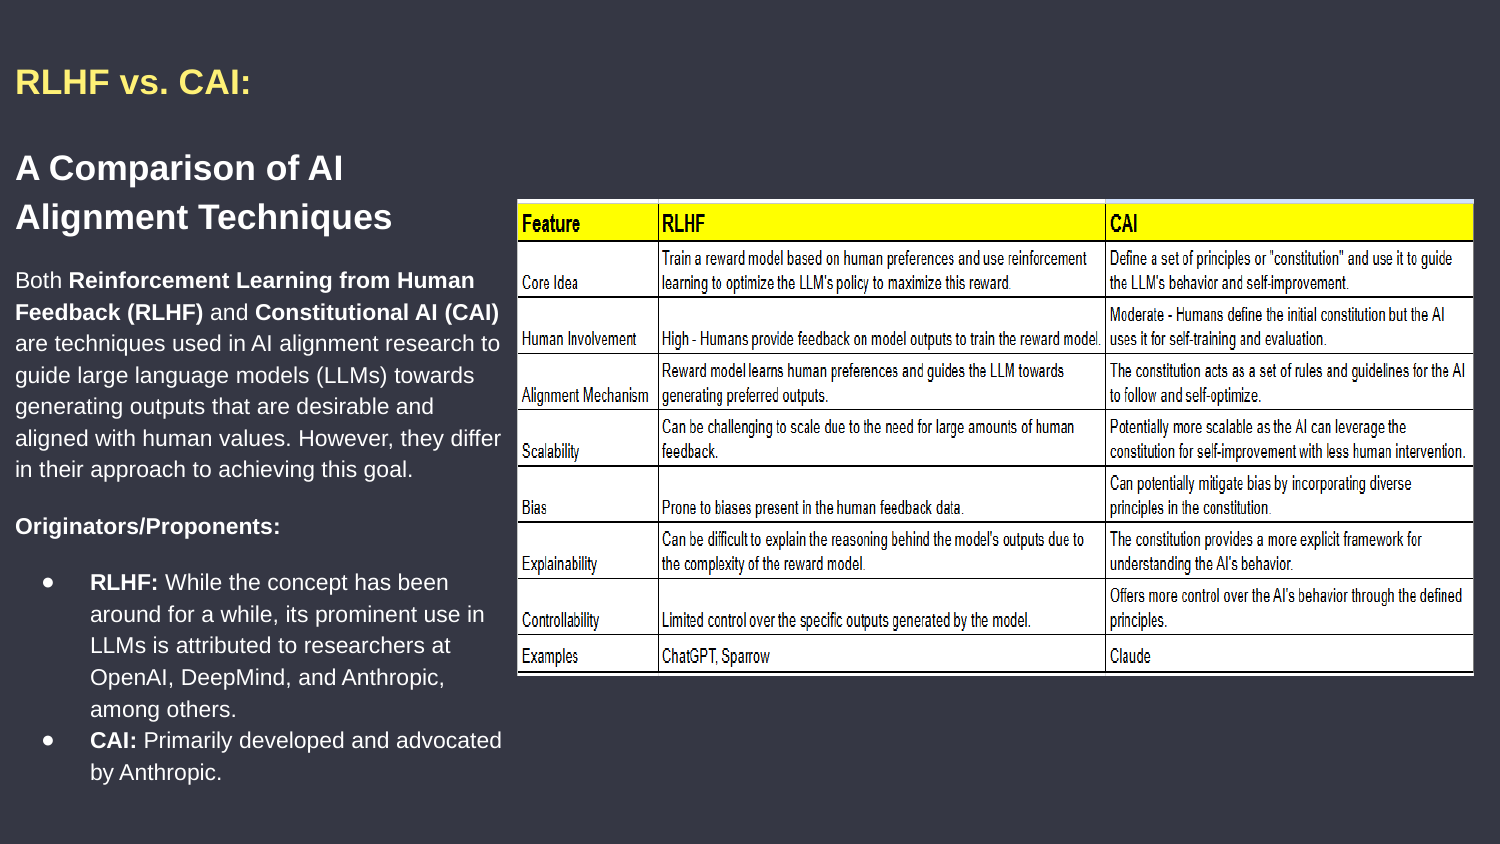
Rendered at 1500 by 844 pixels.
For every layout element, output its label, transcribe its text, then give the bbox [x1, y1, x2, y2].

picture [516, 199, 1474, 676]
text_box RLHF vs. CAI: A Comparison of AI Alignment Techniques Both Reinforcement Learning from Human Feedback (RLHF) and Constitutional AI (CAI) are techniques used in AI alignment research to guide large language models (LLMs) towards generating outputs that are desirable and aligned with human values. However, they differ in their approach to achieving this goal. Originators/Proponents: RLHF: While the concept has been around for a while, its prominent use in LLMs is attributed to researchers at OpenAI, DeepMind, and Anthropic, among others. CAI: Primarily developed and advocated by Anthropic. [0, 37, 524, 800]
